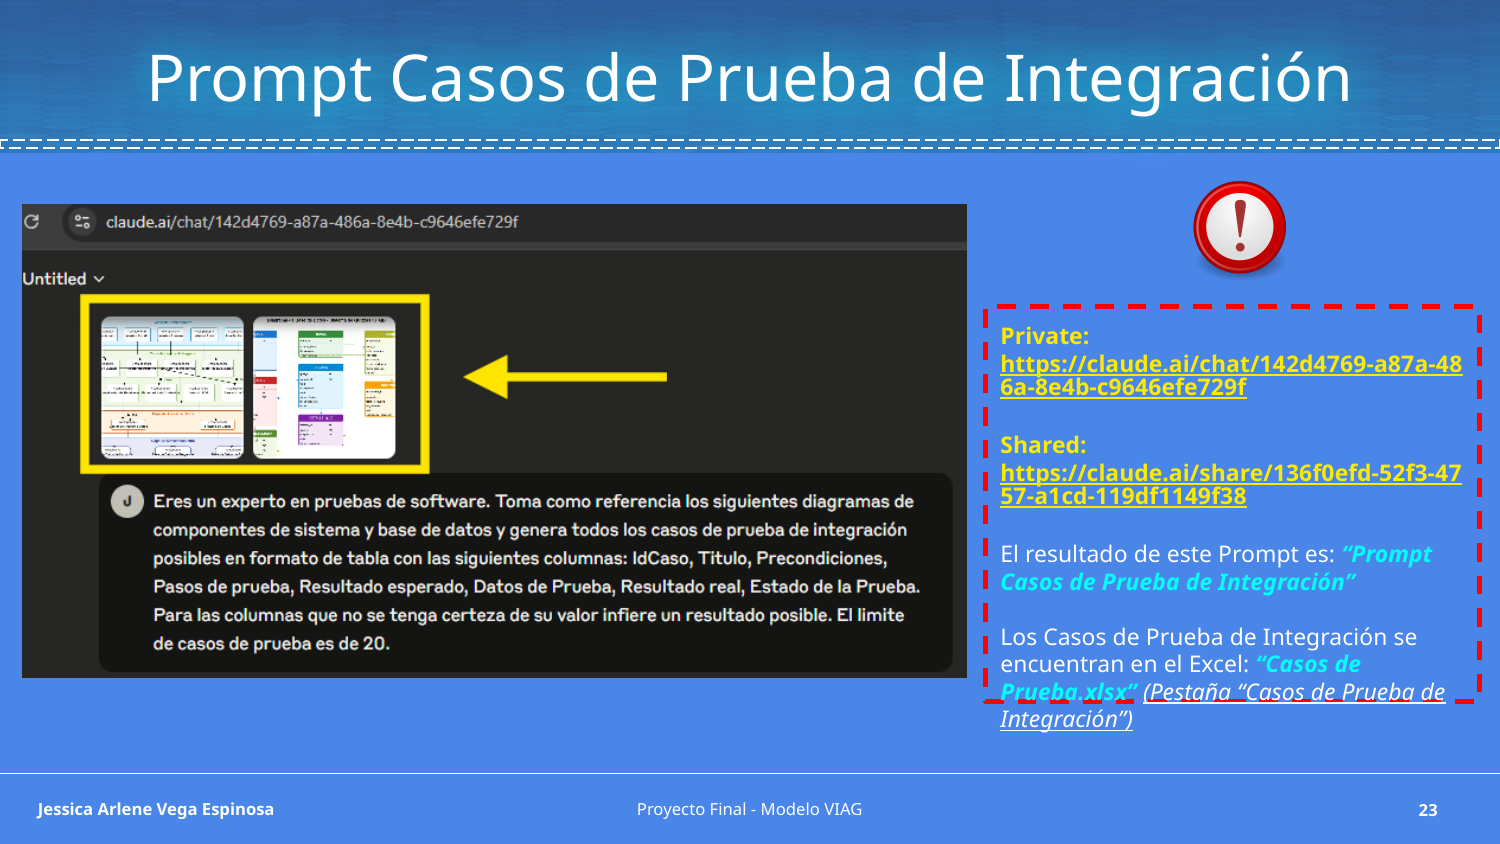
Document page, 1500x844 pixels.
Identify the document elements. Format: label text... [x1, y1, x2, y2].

subtitle Jessica Arlene Vega Espinosa [22, 773, 434, 844]
slide_number ‹#› [1403, 779, 1494, 844]
picture [0, 0, 1500, 153]
picture [22, 204, 967, 678]
text_box Private: https://claude.ai/chat/142d4769-a87a-486a-8e4b-c9646efe729f Shared: https://claude.ai/share/136f0efd-52f3-4757-a1cd-119df1149f38 El resultado de este Prompt es: “Prompt Casos de Prueba de Integración” Los Casos de Prueba de Integración se encuentran en el Excel: “Casos de Prueba.xlsx” (Pestaña “Casos de Prueba de Integración”) [985, 306, 1480, 702]
subtitle Proyecto Final - Modelo VIAG [544, 773, 956, 844]
picture [1181, 174, 1293, 285]
